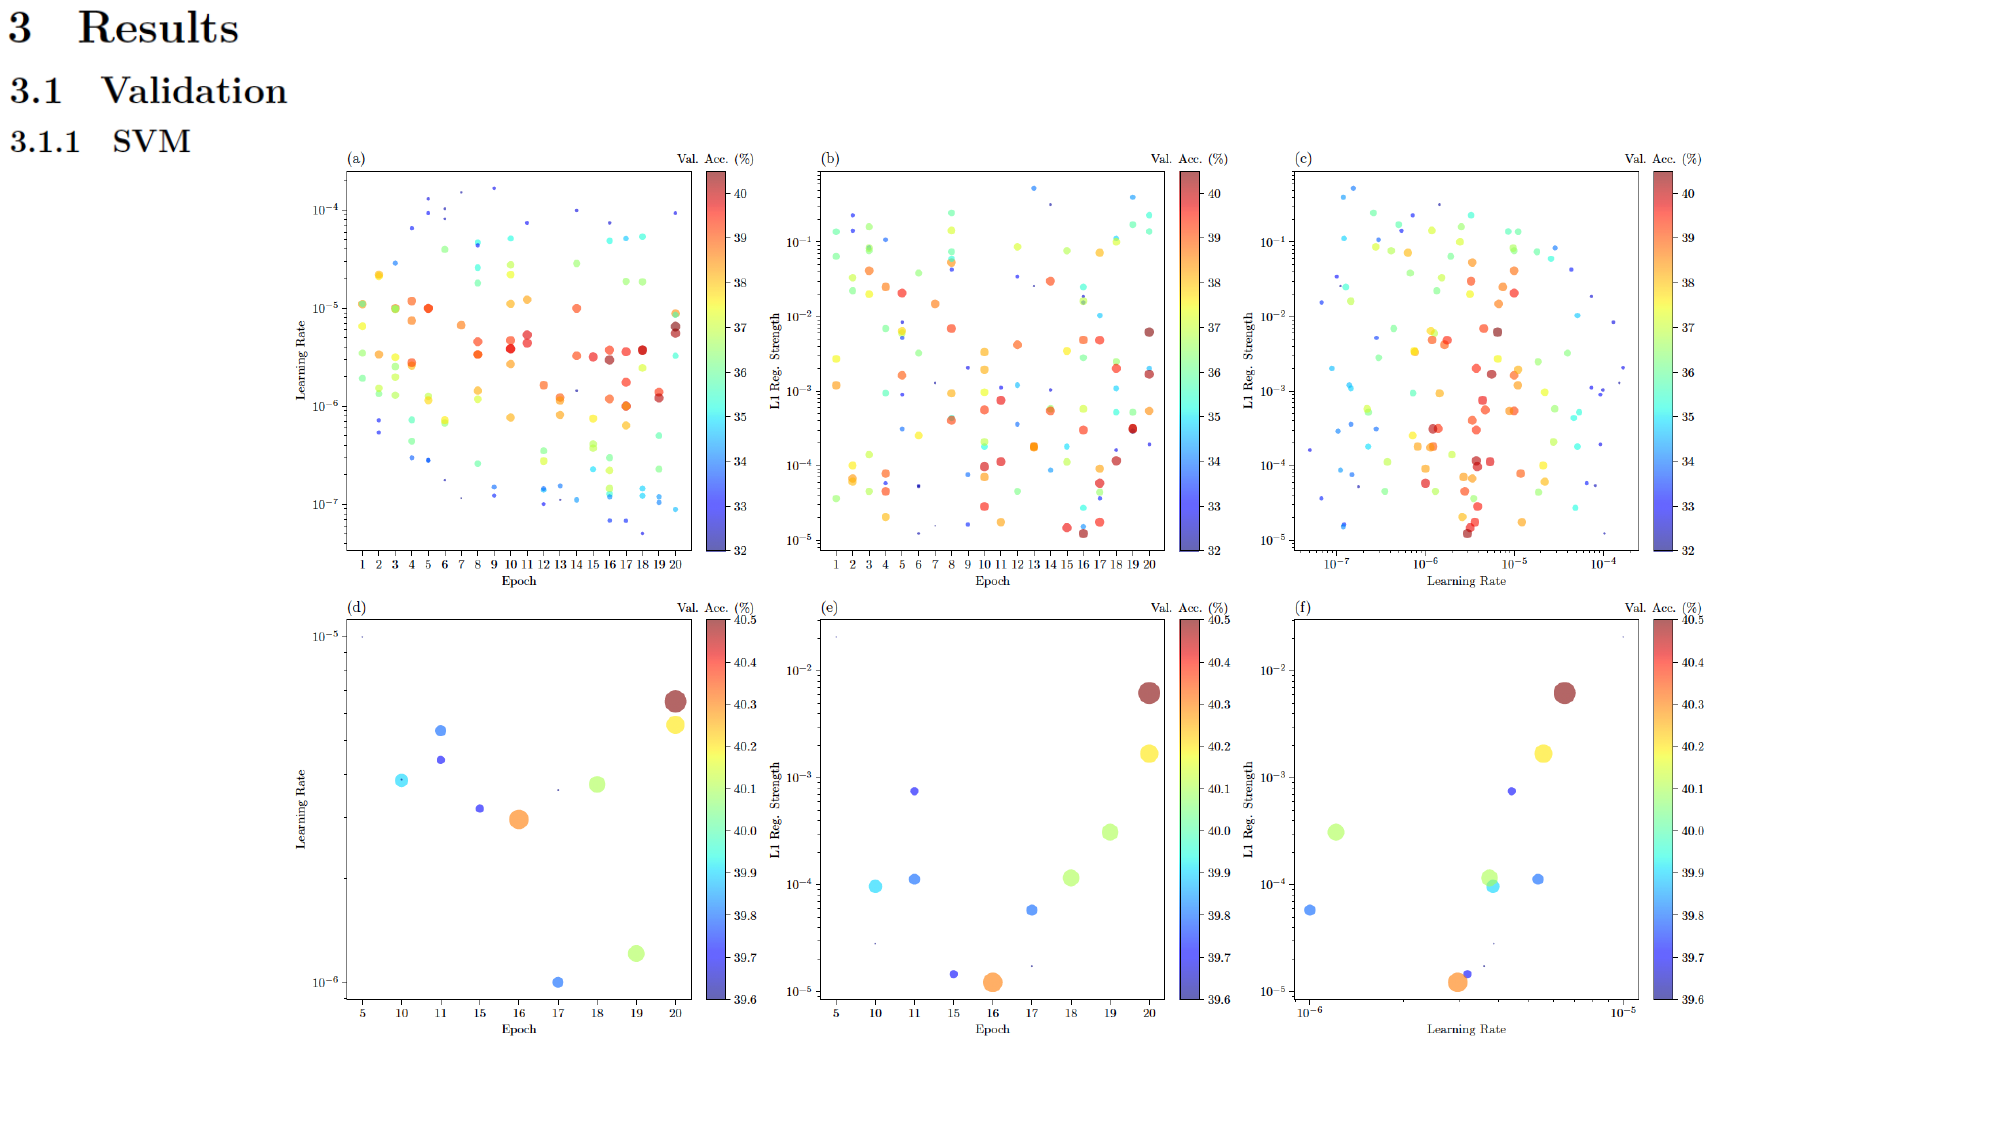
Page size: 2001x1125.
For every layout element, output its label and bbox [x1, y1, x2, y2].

picture [277, 142, 1722, 1046]
picture [0, 0, 299, 168]
